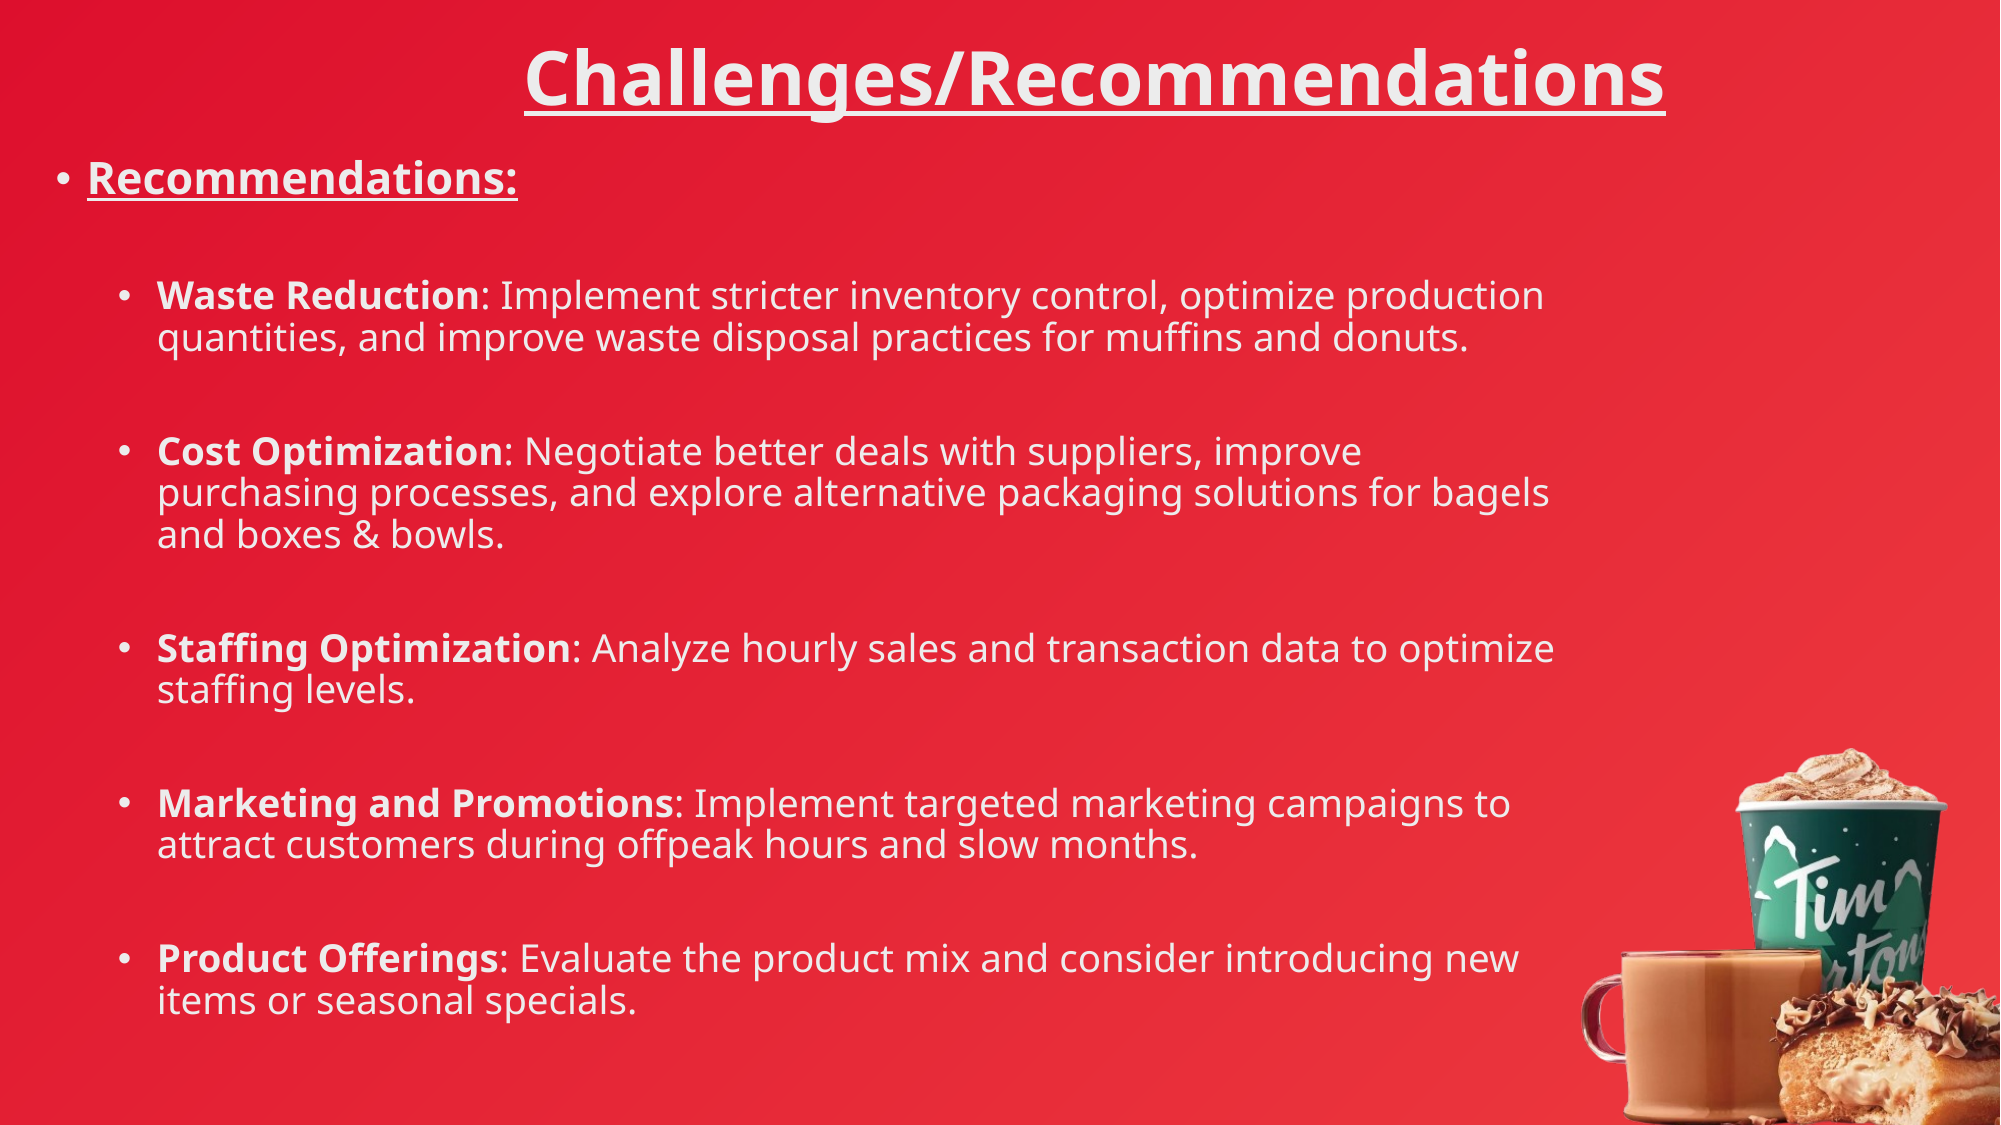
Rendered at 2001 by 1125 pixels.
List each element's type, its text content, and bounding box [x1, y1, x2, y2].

list Recommendations: Waste Reduction: Implement stricter inventory control, optimize production quantities, and improve waste disposal practices for muffins and donuts. Cost Optimization: Negotiate better deals with suppliers, improve purchasing processes, and explore alternative packaging solutions for bagels and boxes & bowls. Staffing Optimization: Analyze hourly sales and transaction data to optimize staffing levels. Marketing and Promotions: Implement targeted marketing campaigns to attract customers during offpeak hours and slow months. Product Offerings: Evaluate the product mix and consider introducing new items or seasonal specials. [40, 148, 1589, 1039]
title Challenges/Recommendations [372, 32, 1818, 130]
picture [1491, 739, 2000, 1125]
